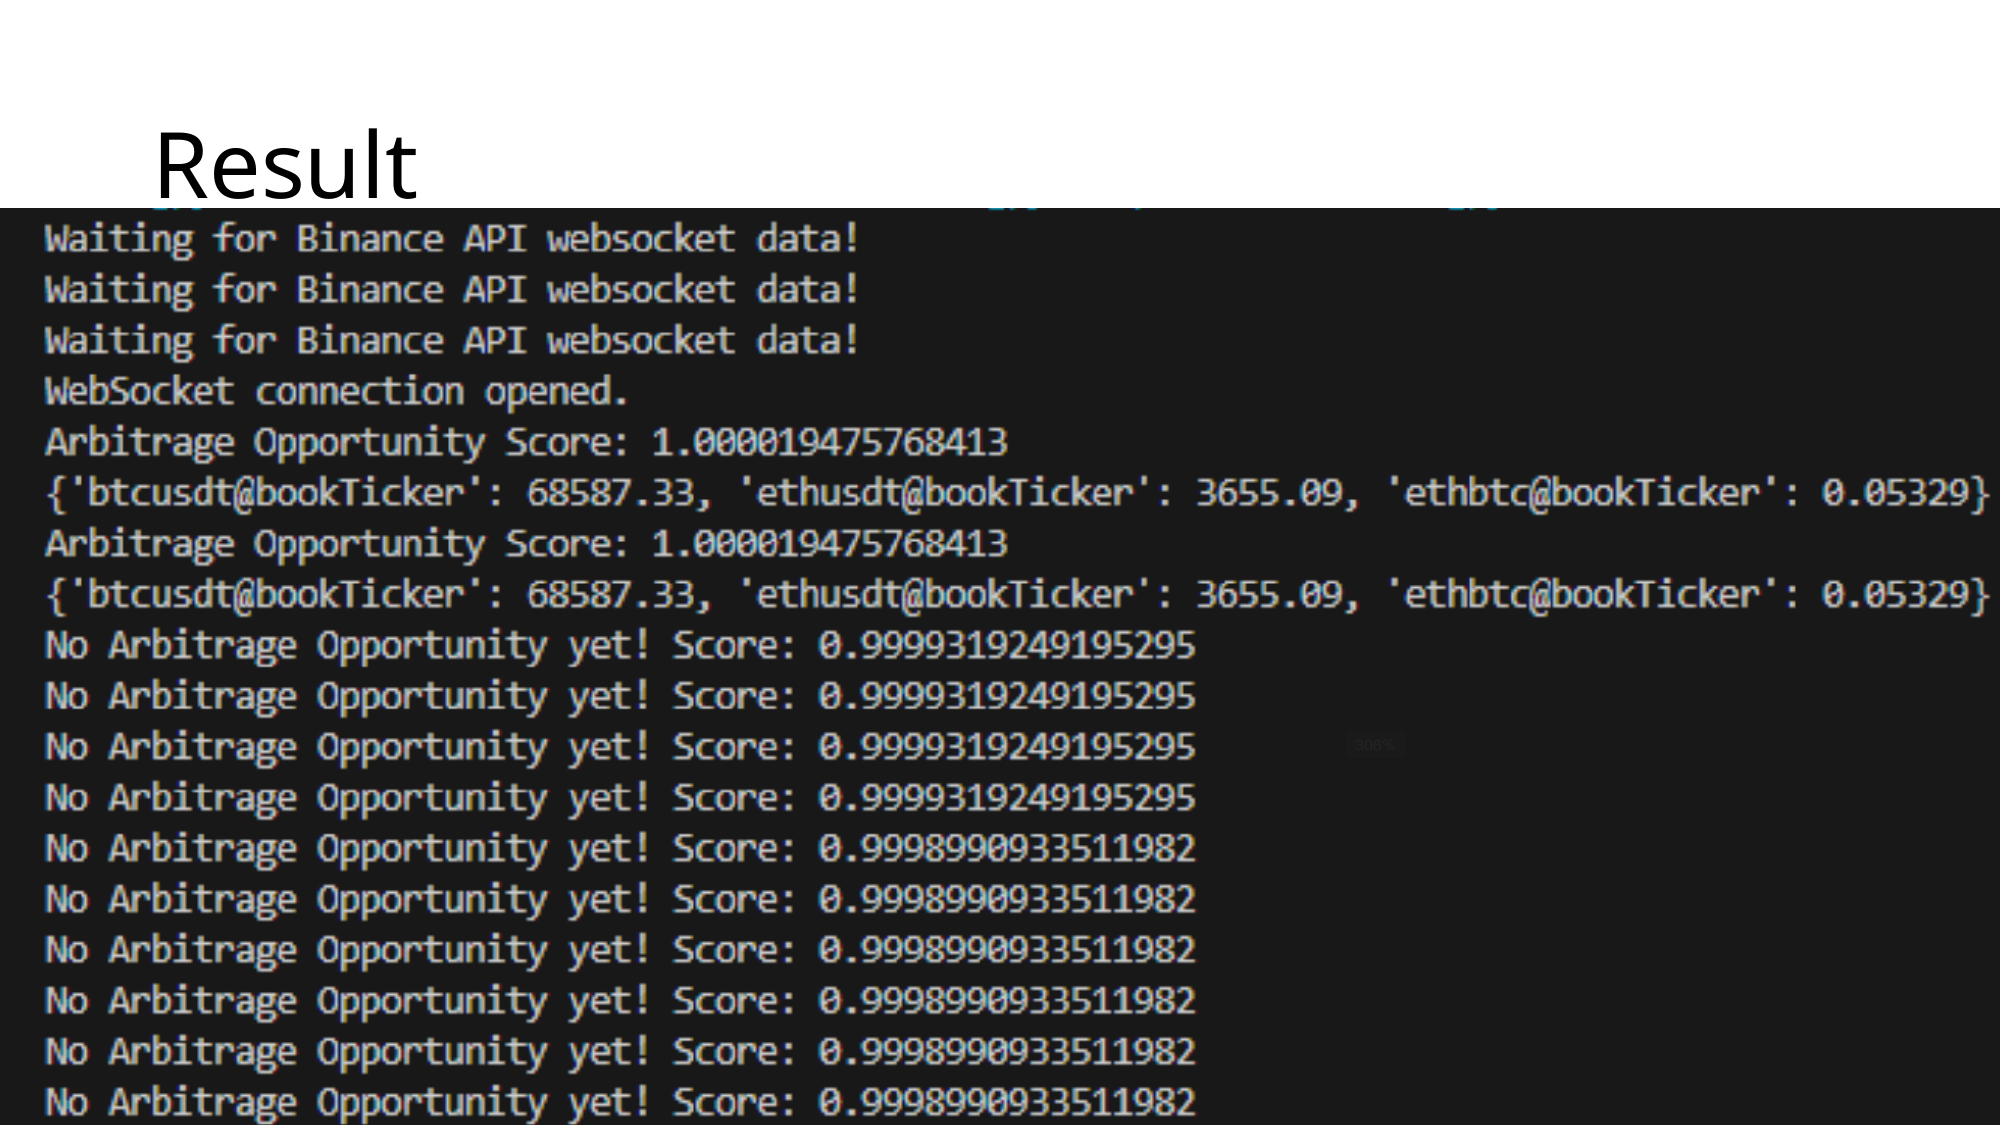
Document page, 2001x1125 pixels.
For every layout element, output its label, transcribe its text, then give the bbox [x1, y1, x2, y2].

picture [0, 208, 2000, 1125]
title Result [137, 59, 1863, 208]
